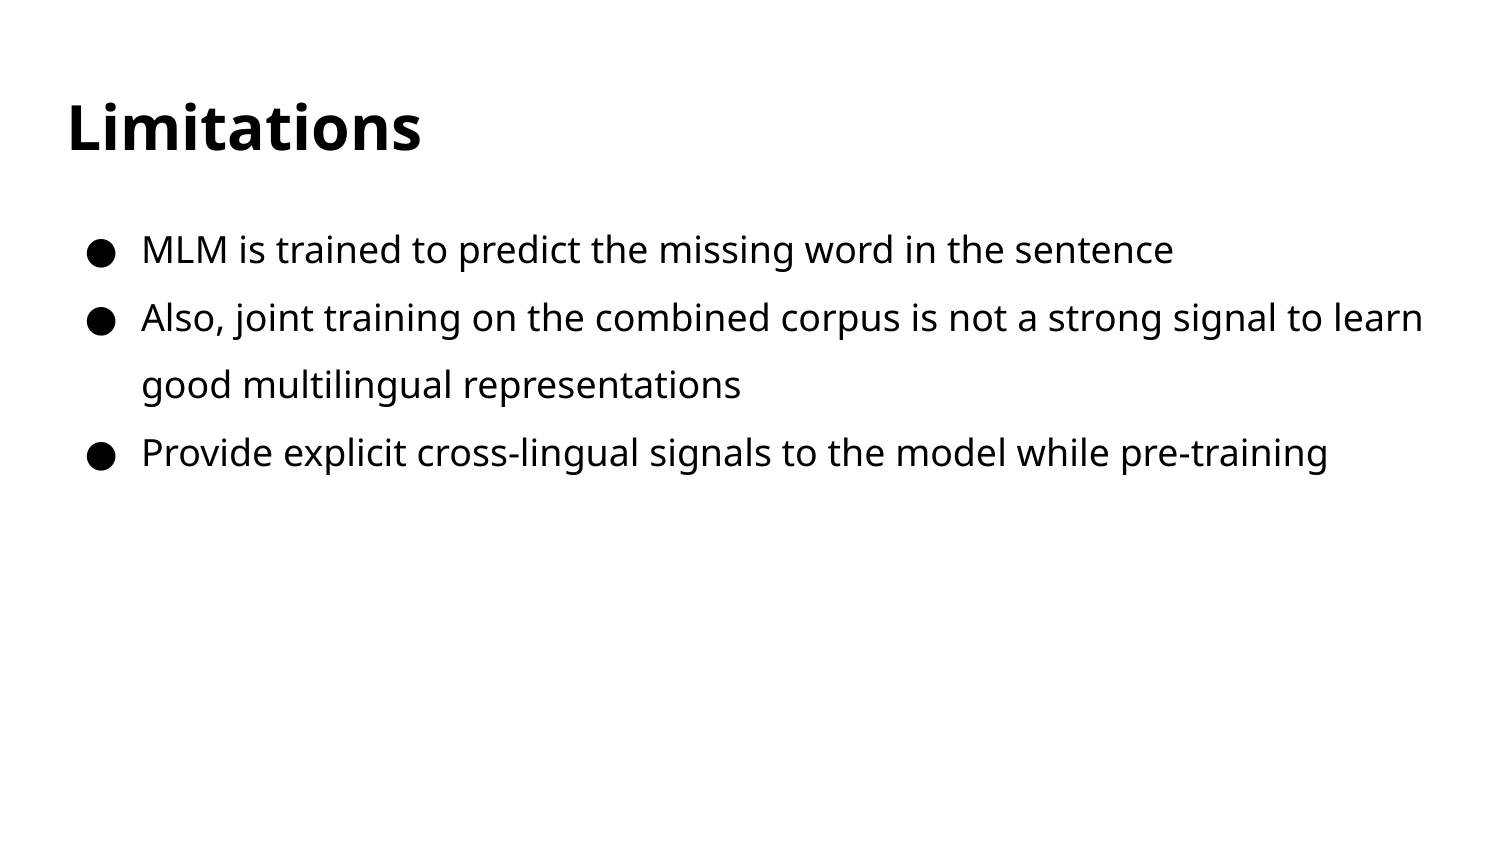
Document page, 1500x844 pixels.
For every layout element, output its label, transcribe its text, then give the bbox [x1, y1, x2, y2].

list MLM is trained to predict the missing word in the sentence Also, joint training on the combined corpus is not a strong signal to learn good multilingual representations Provide explicit cross-lingual signals to the model while pre-training [51, 189, 1449, 526]
title Limitations [51, 72, 1449, 176]
